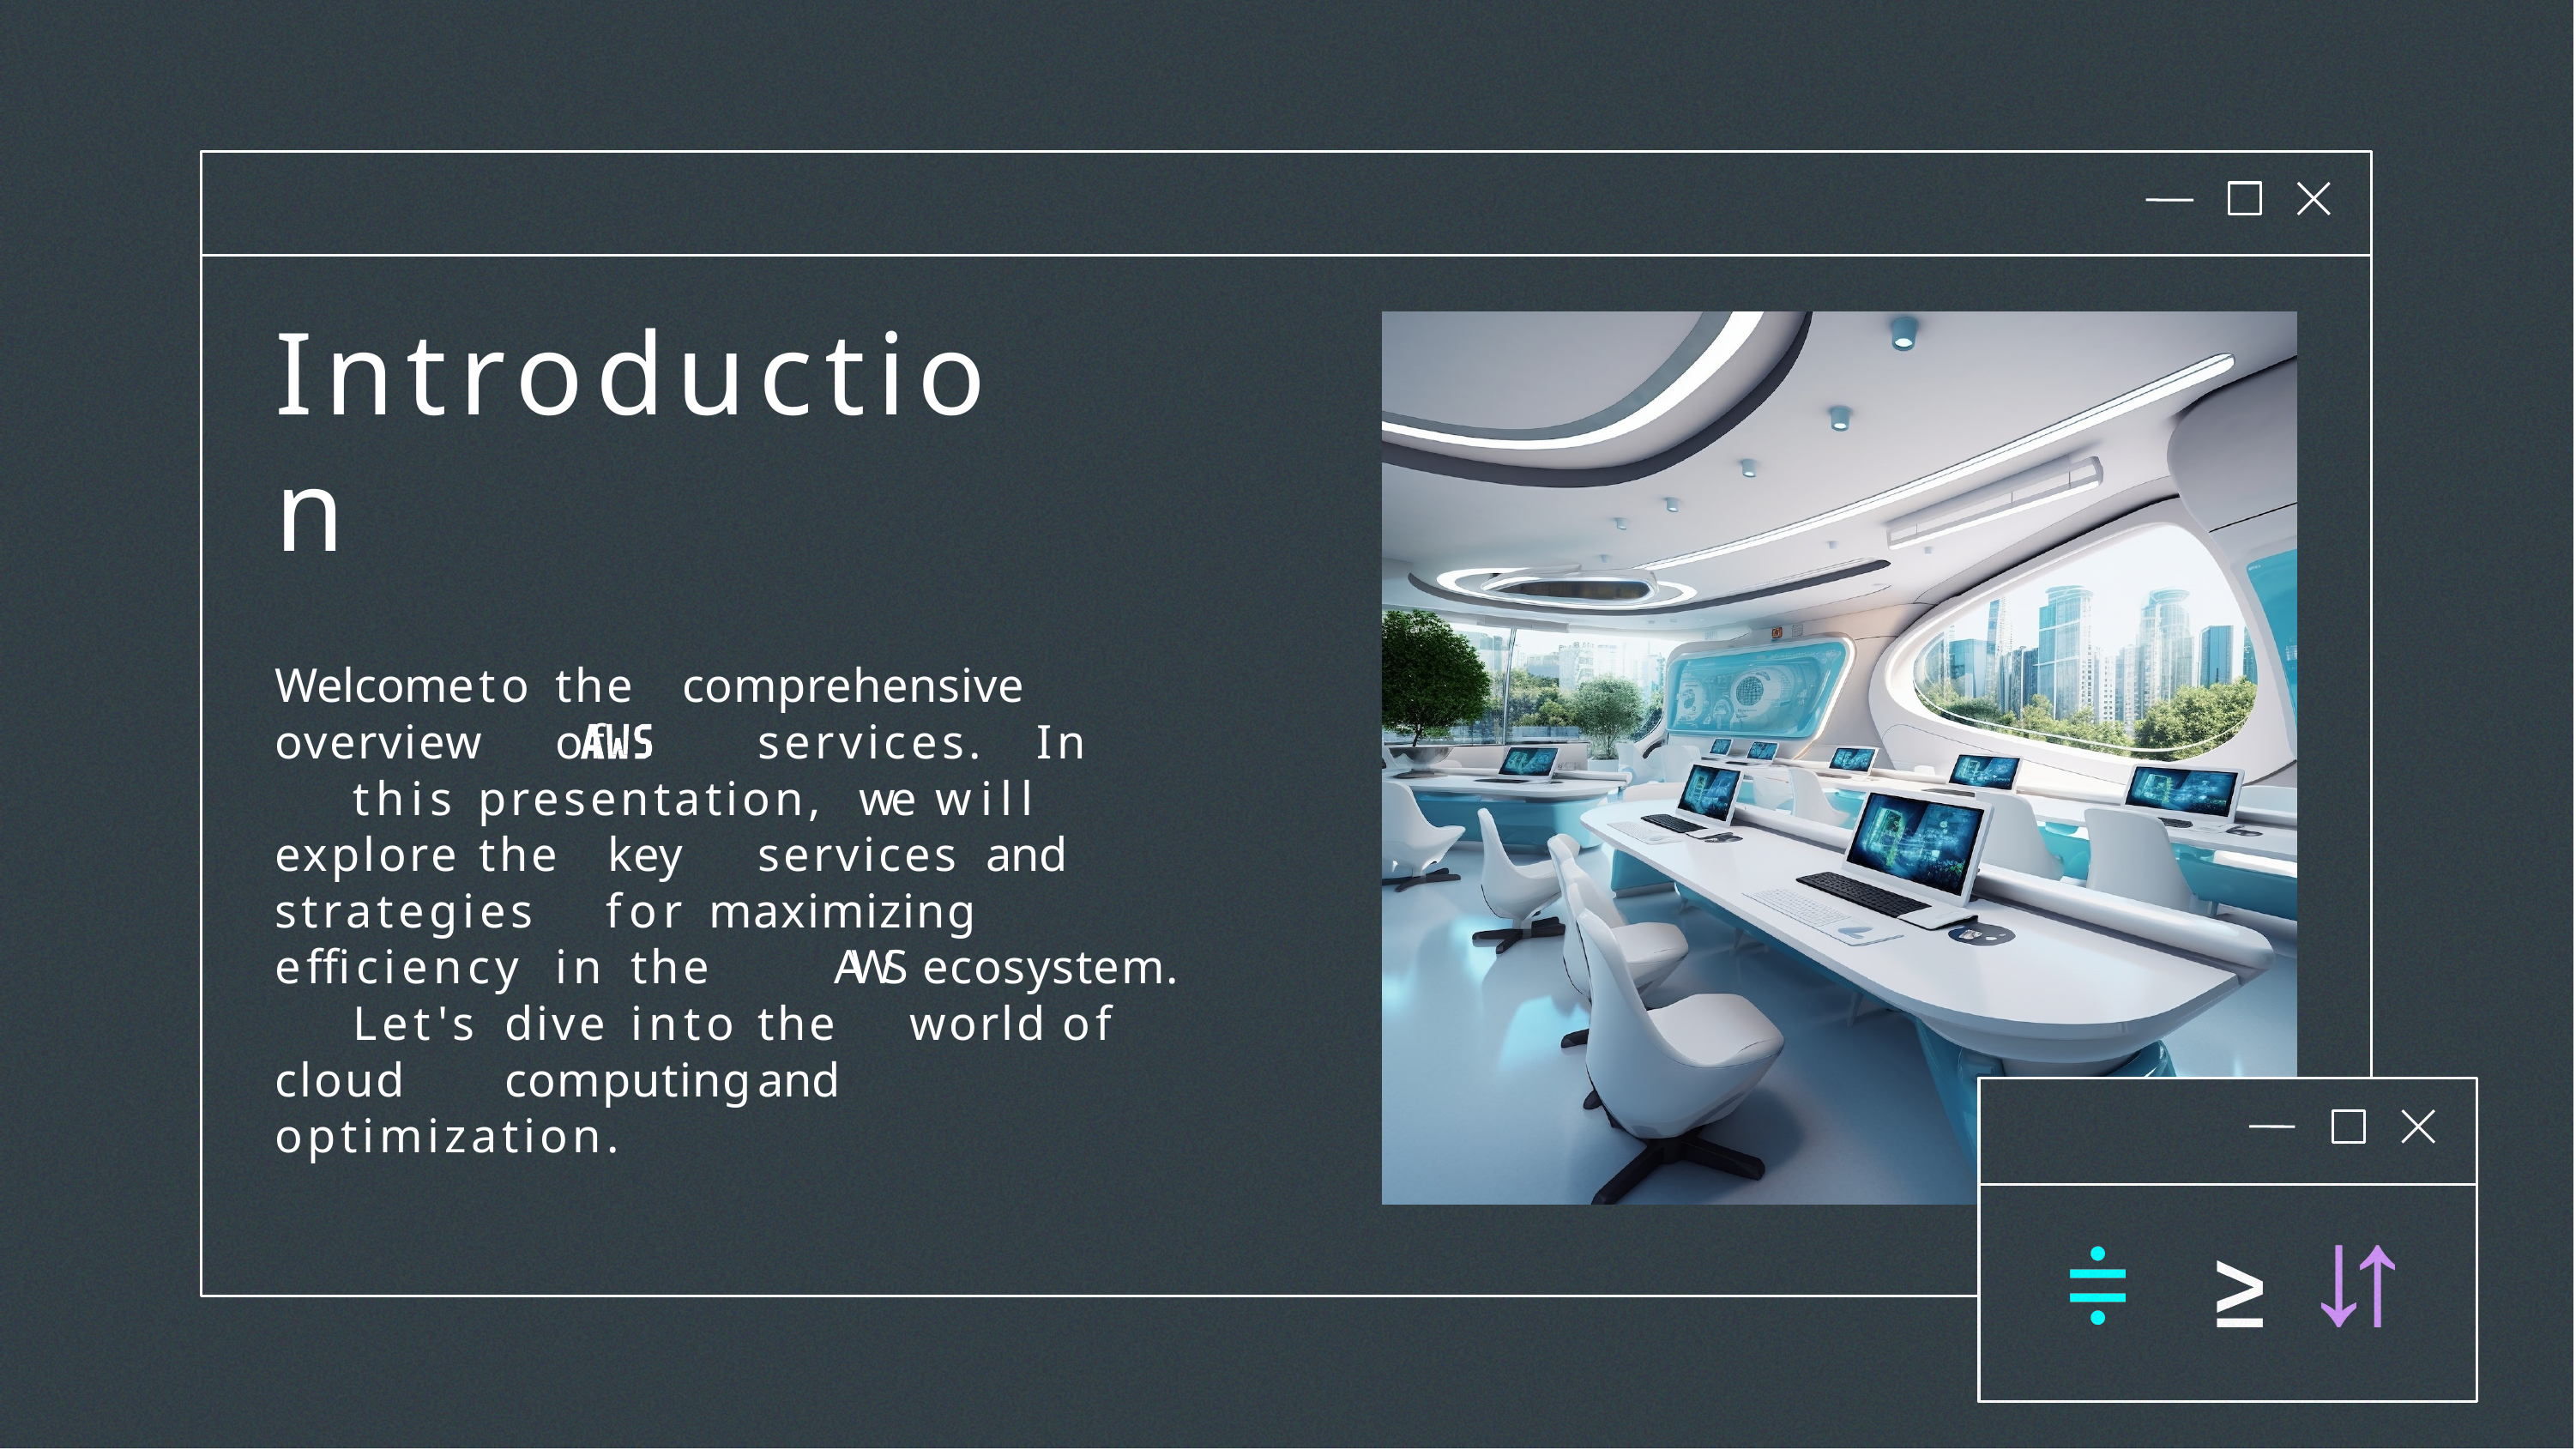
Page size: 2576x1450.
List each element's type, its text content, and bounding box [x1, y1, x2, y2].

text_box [1382, 311, 2479, 1404]
text_box Welcome to the comprehensive overview of services. In this presentation, we will explore the key services and strategies for maximizing efficiency in the AWS ecosystem. Let's dive into the world of cloud computing and optimization. [273, 654, 1189, 1163]
picture [0, 0, 2573, 1448]
title Introduction [273, 299, 1015, 574]
